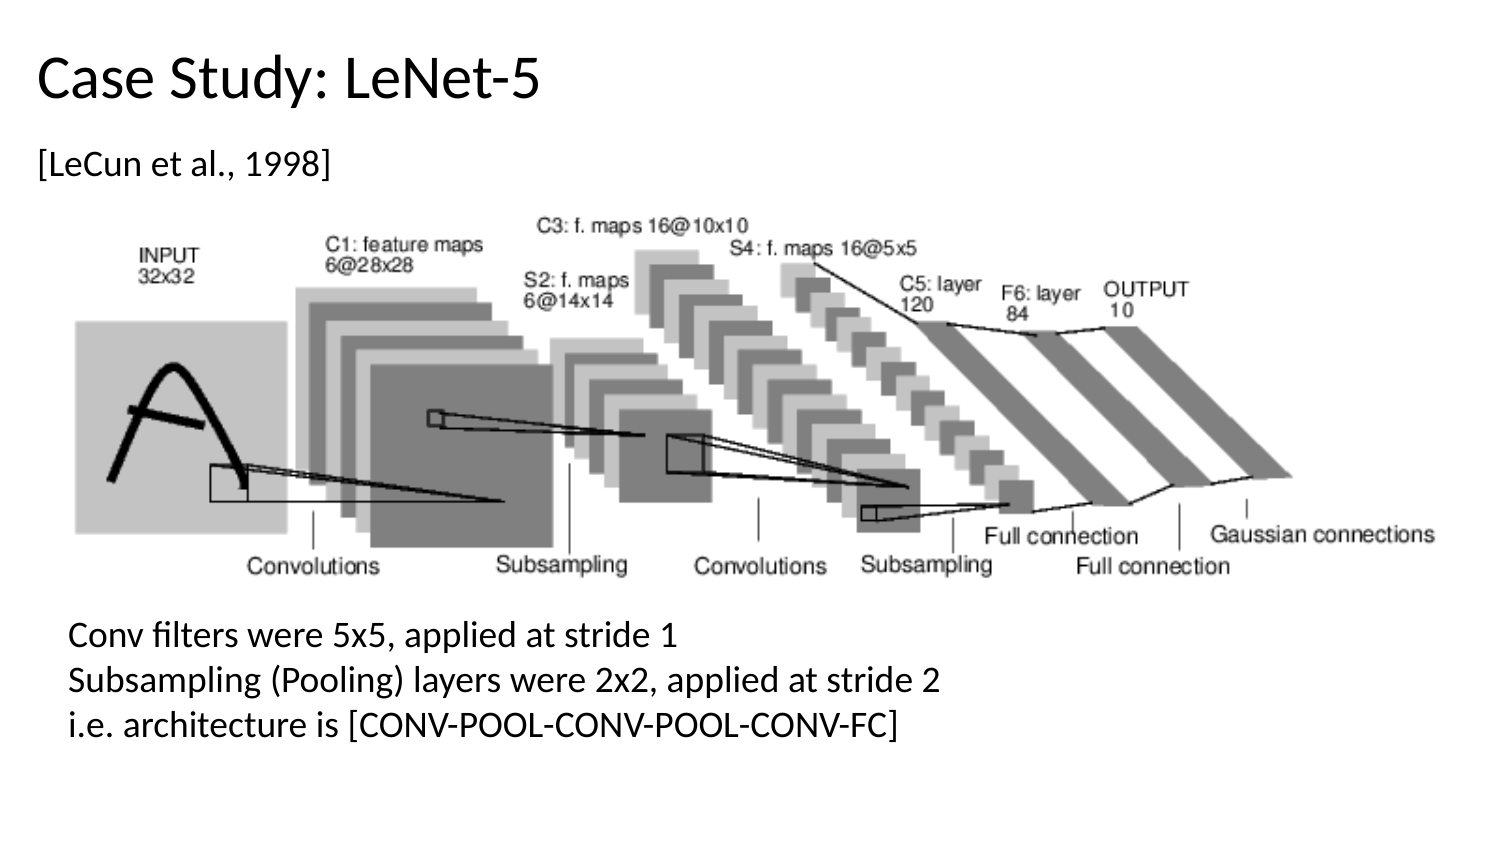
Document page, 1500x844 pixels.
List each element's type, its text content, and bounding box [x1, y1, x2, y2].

text_box Case Study: LeNet-5 [22, 20, 1293, 124]
text_box [LeCun et al., 1998] [22, 123, 568, 189]
text_box Conv filters were 5x5, applied at stride 1 Subsampling (Pooling) layers were 2x2, applied at stride 2 i.e. architecture is [CONV-POOL-CONV-POOL-CONV-FC] [53, 595, 973, 741]
picture [34, 203, 1454, 595]
